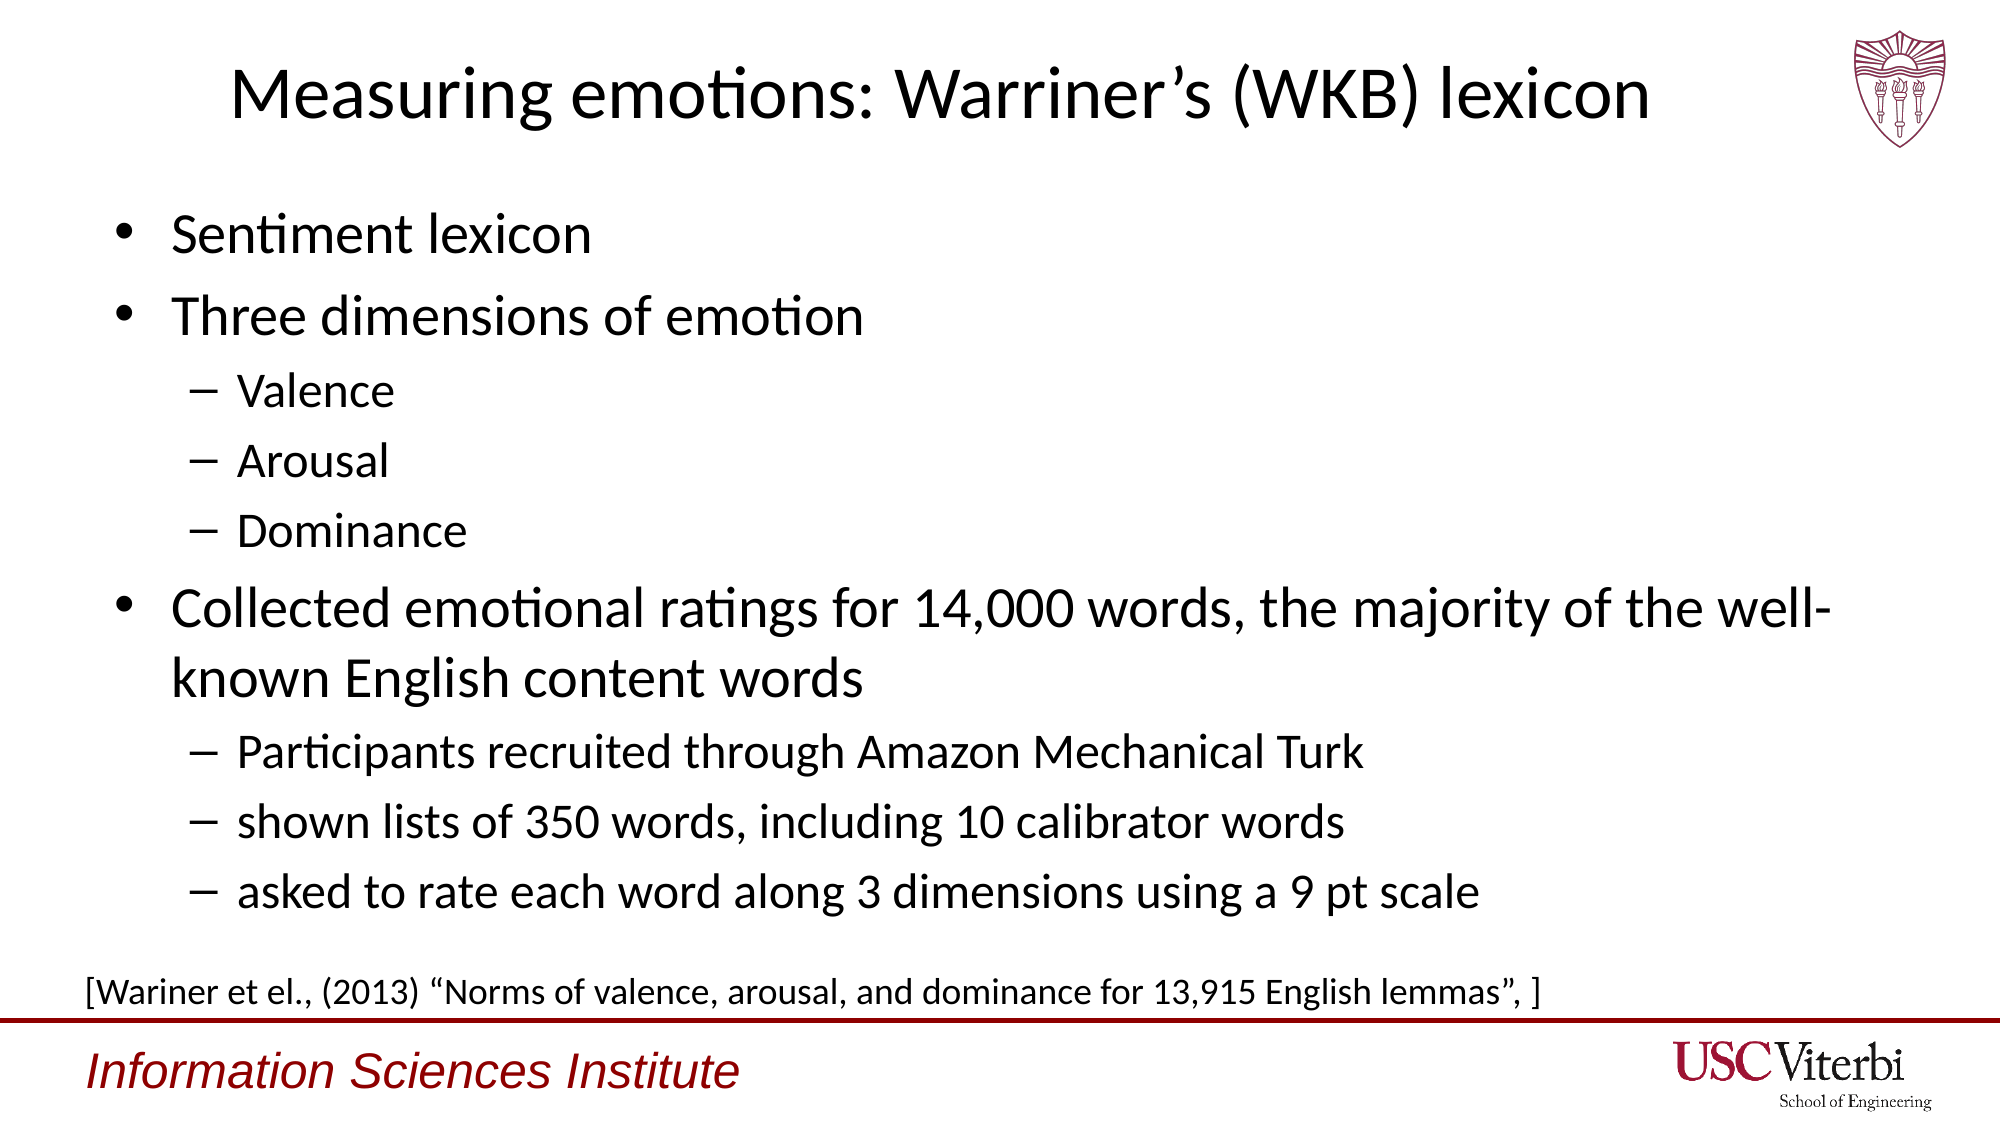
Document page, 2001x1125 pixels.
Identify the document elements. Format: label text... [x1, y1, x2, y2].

text_box [Wariner et el., (2013) “Norms of valence, arousal, and dominance for 13,915 English lemmas”, ] [69, 959, 1753, 1020]
title Measuring emotions: Warriner’s (WKB) lexicon [99, 35, 1783, 141]
picture [1824, 13, 1975, 164]
picture [1641, 1027, 1964, 1118]
list Sentiment lexicon Three dimensions of emotion Valence Arousal Dominance Collected emotional ratings for 14,000 words, the majority of the well-known English content words Participants recruited through Amazon Mechanical Turk shown lists of 350 words, including 10 calibrator words asked to rate each word along 3 dimensions using a 9 pt scale [99, 187, 1902, 1005]
